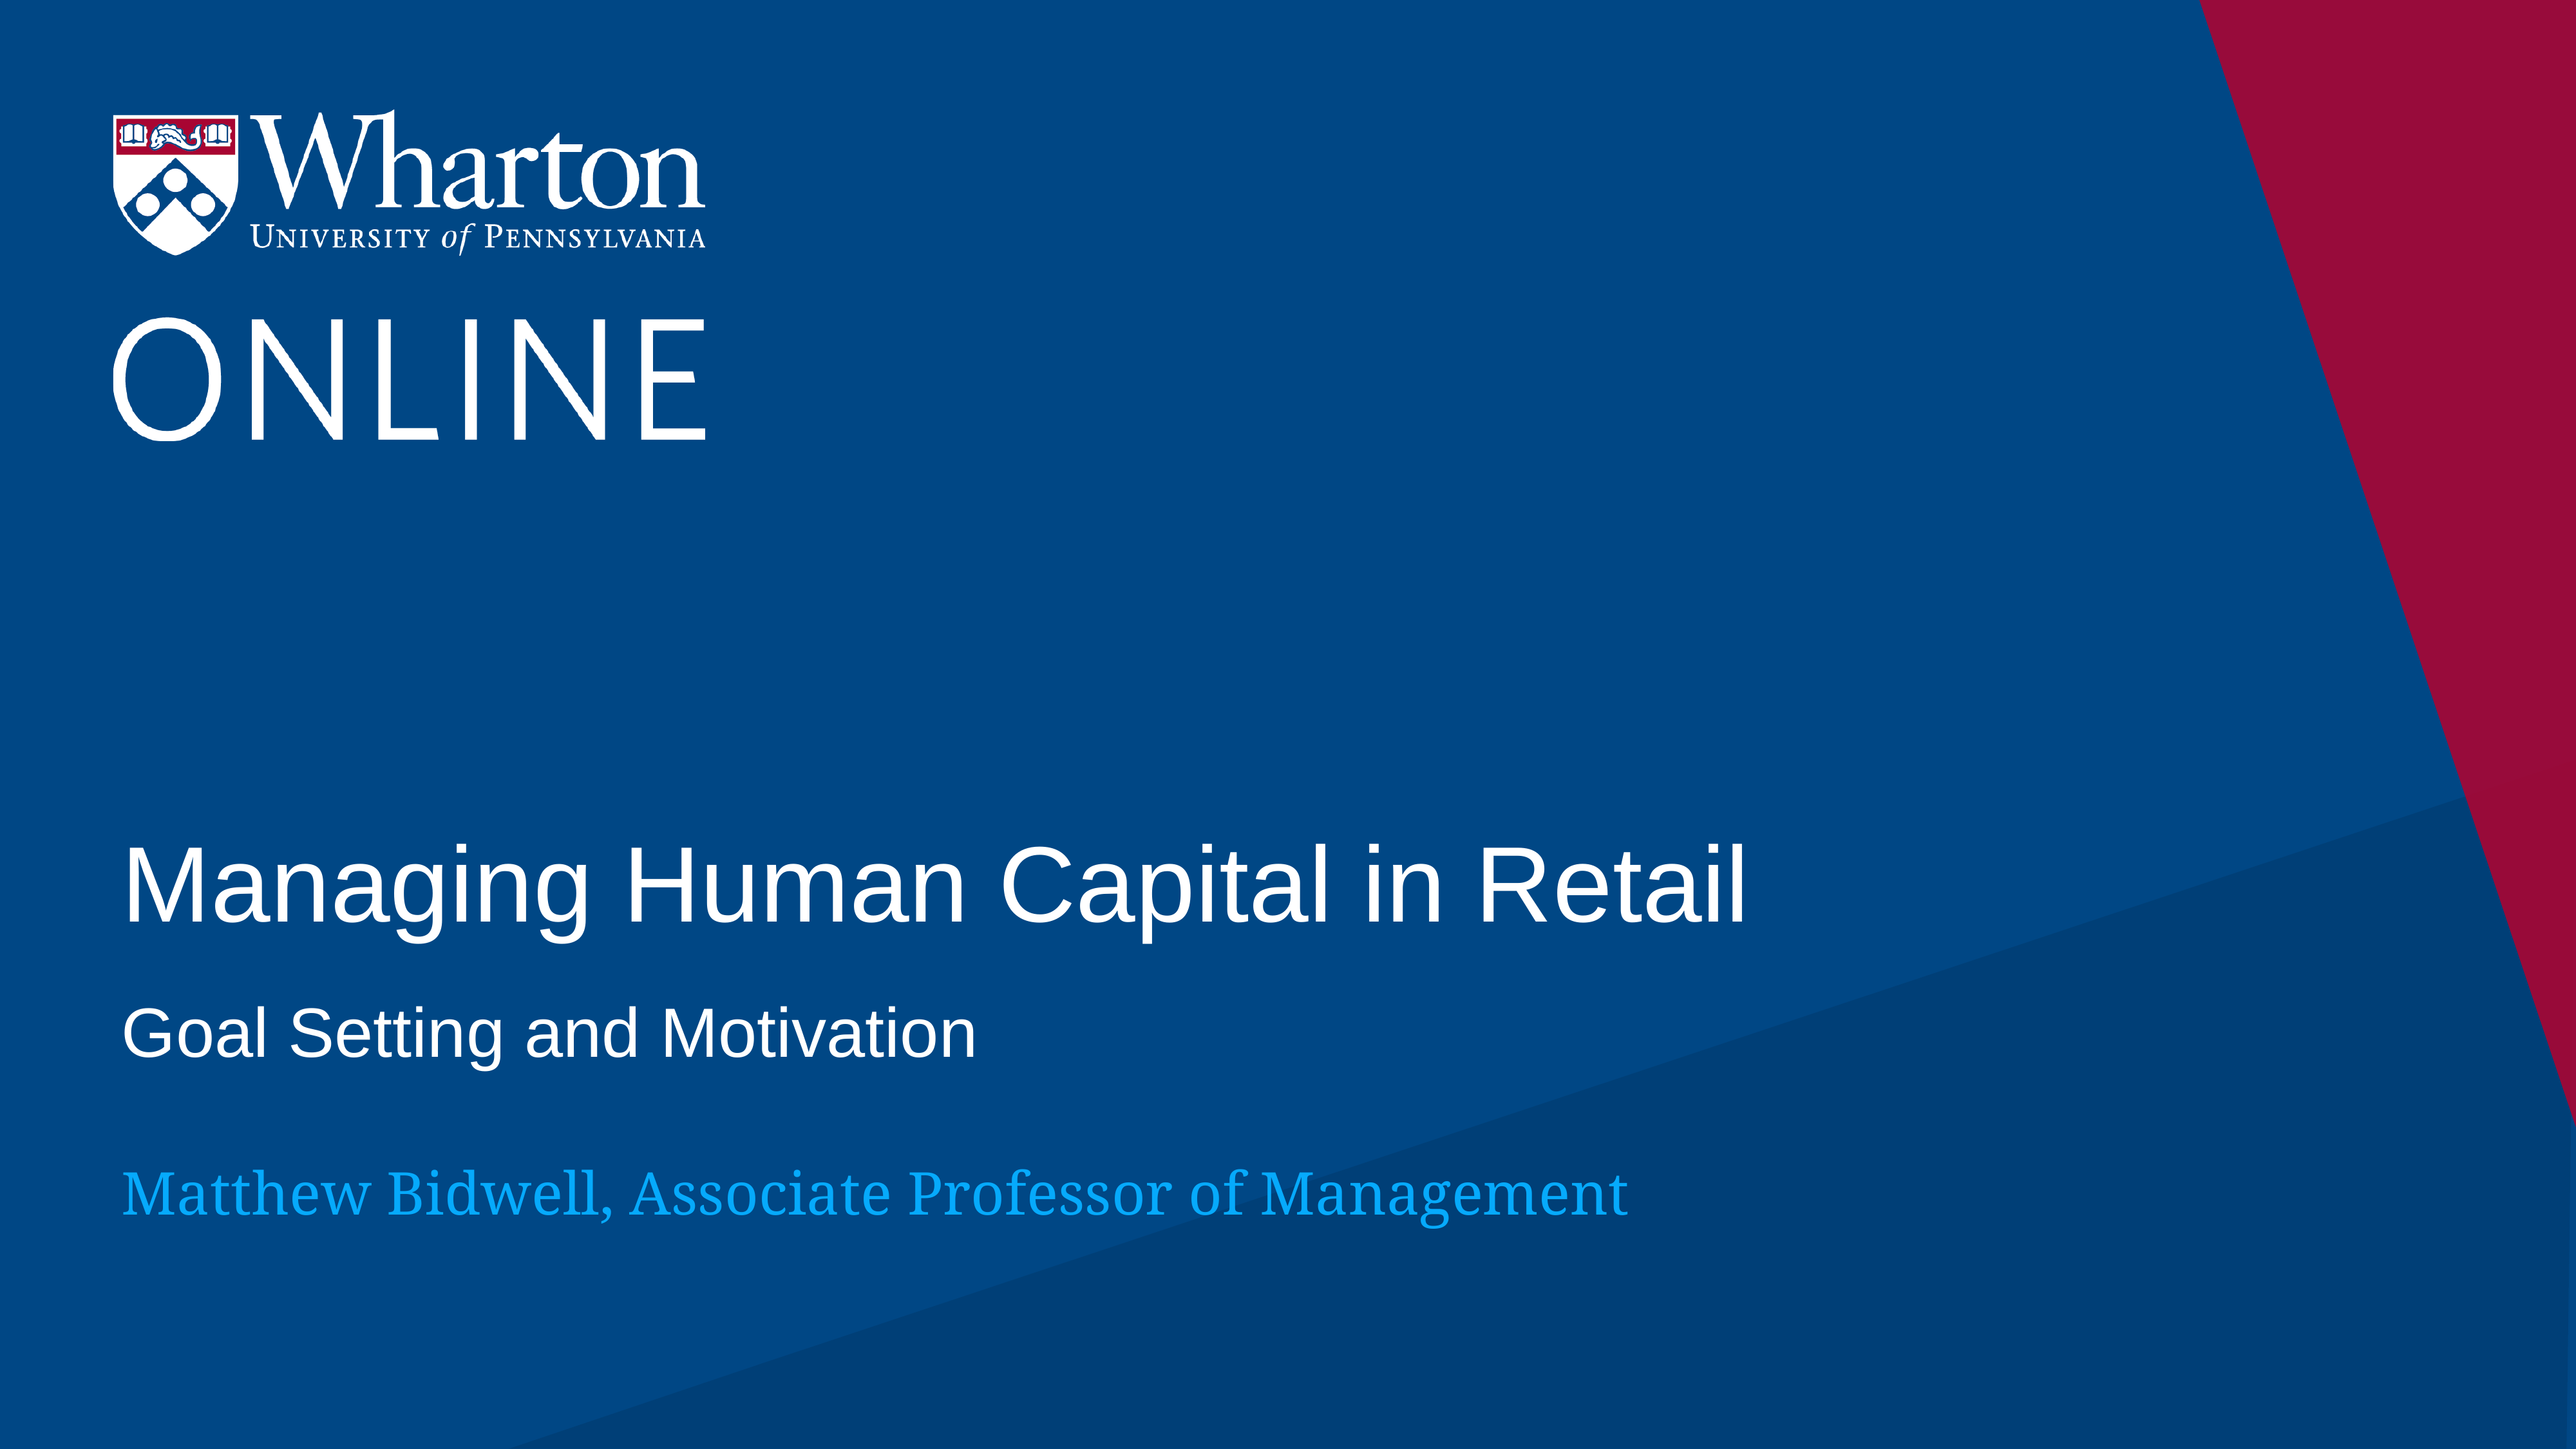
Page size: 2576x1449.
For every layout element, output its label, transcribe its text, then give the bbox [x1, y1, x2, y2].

list Matthew Bidwell, Associate Professor of Management [121, 1146, 2477, 1255]
picture [113, 109, 705, 441]
list Goal Setting and Motivation [121, 976, 2281, 1116]
title Managing Human Capital in Retail [121, 721, 2414, 945]
